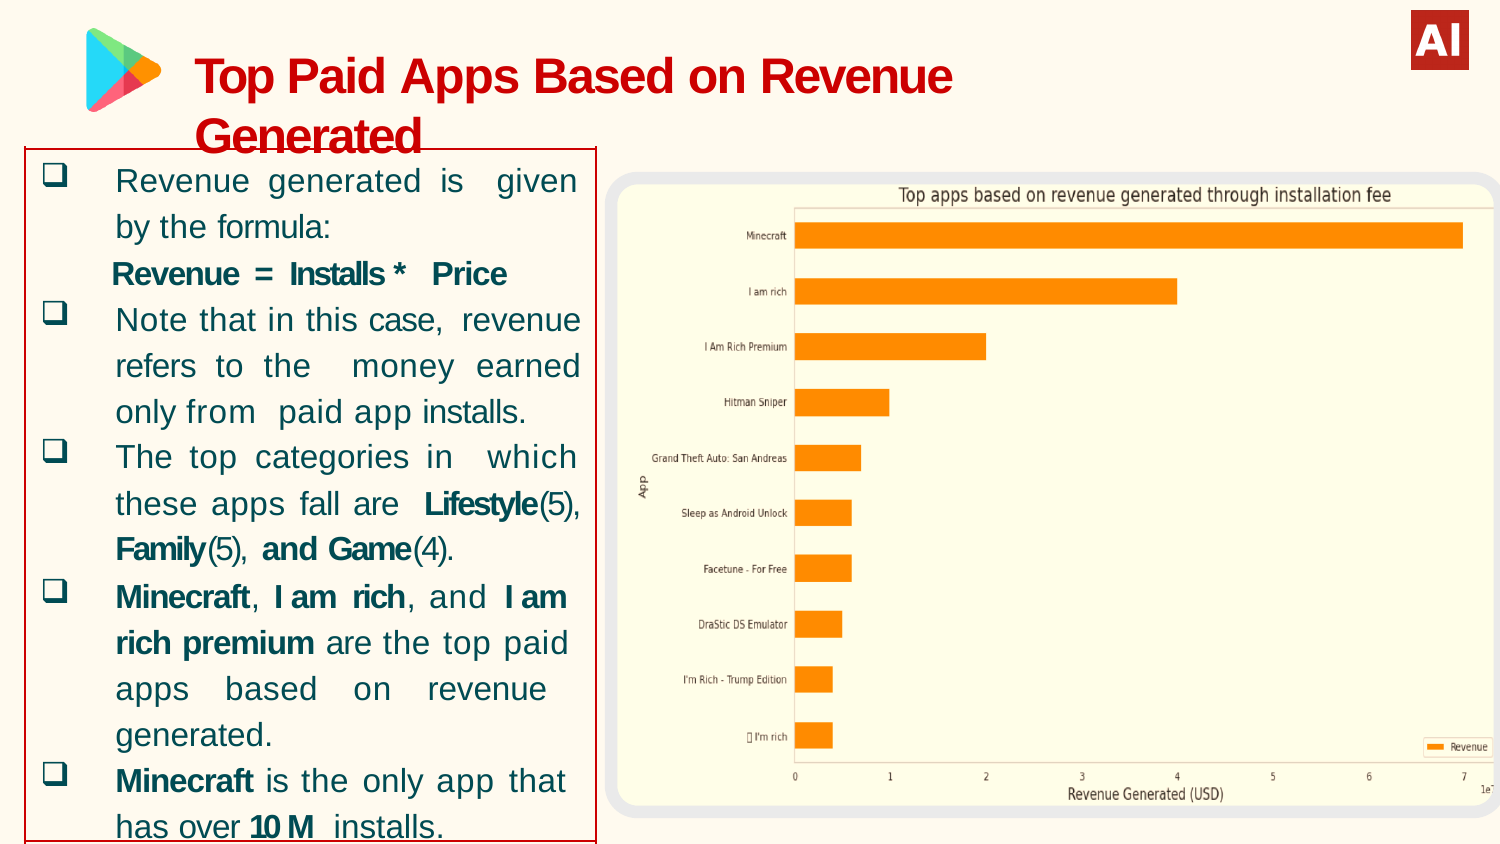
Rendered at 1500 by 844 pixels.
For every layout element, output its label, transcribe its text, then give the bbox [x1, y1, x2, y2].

text_box [81, 28, 166, 112]
picture [610, 177, 1500, 813]
picture [1411, 10, 1469, 70]
text_box Top Paid Apps Based on Revenue Generated [179, 35, 1205, 171]
text_box Revenue generated is given by the formula: Revenue = Installs * Price Note that in this case, revenue refers to the money earned only from paid app installs. The top categories in which these apps fall are Lifestyle(5), Family(5), and Game(4). Minecraft, I am rich, and I am rich premium are the top paid apps based on revenue generated. Minecraft is the only app that has over 10 M installs. [25, 149, 595, 841]
